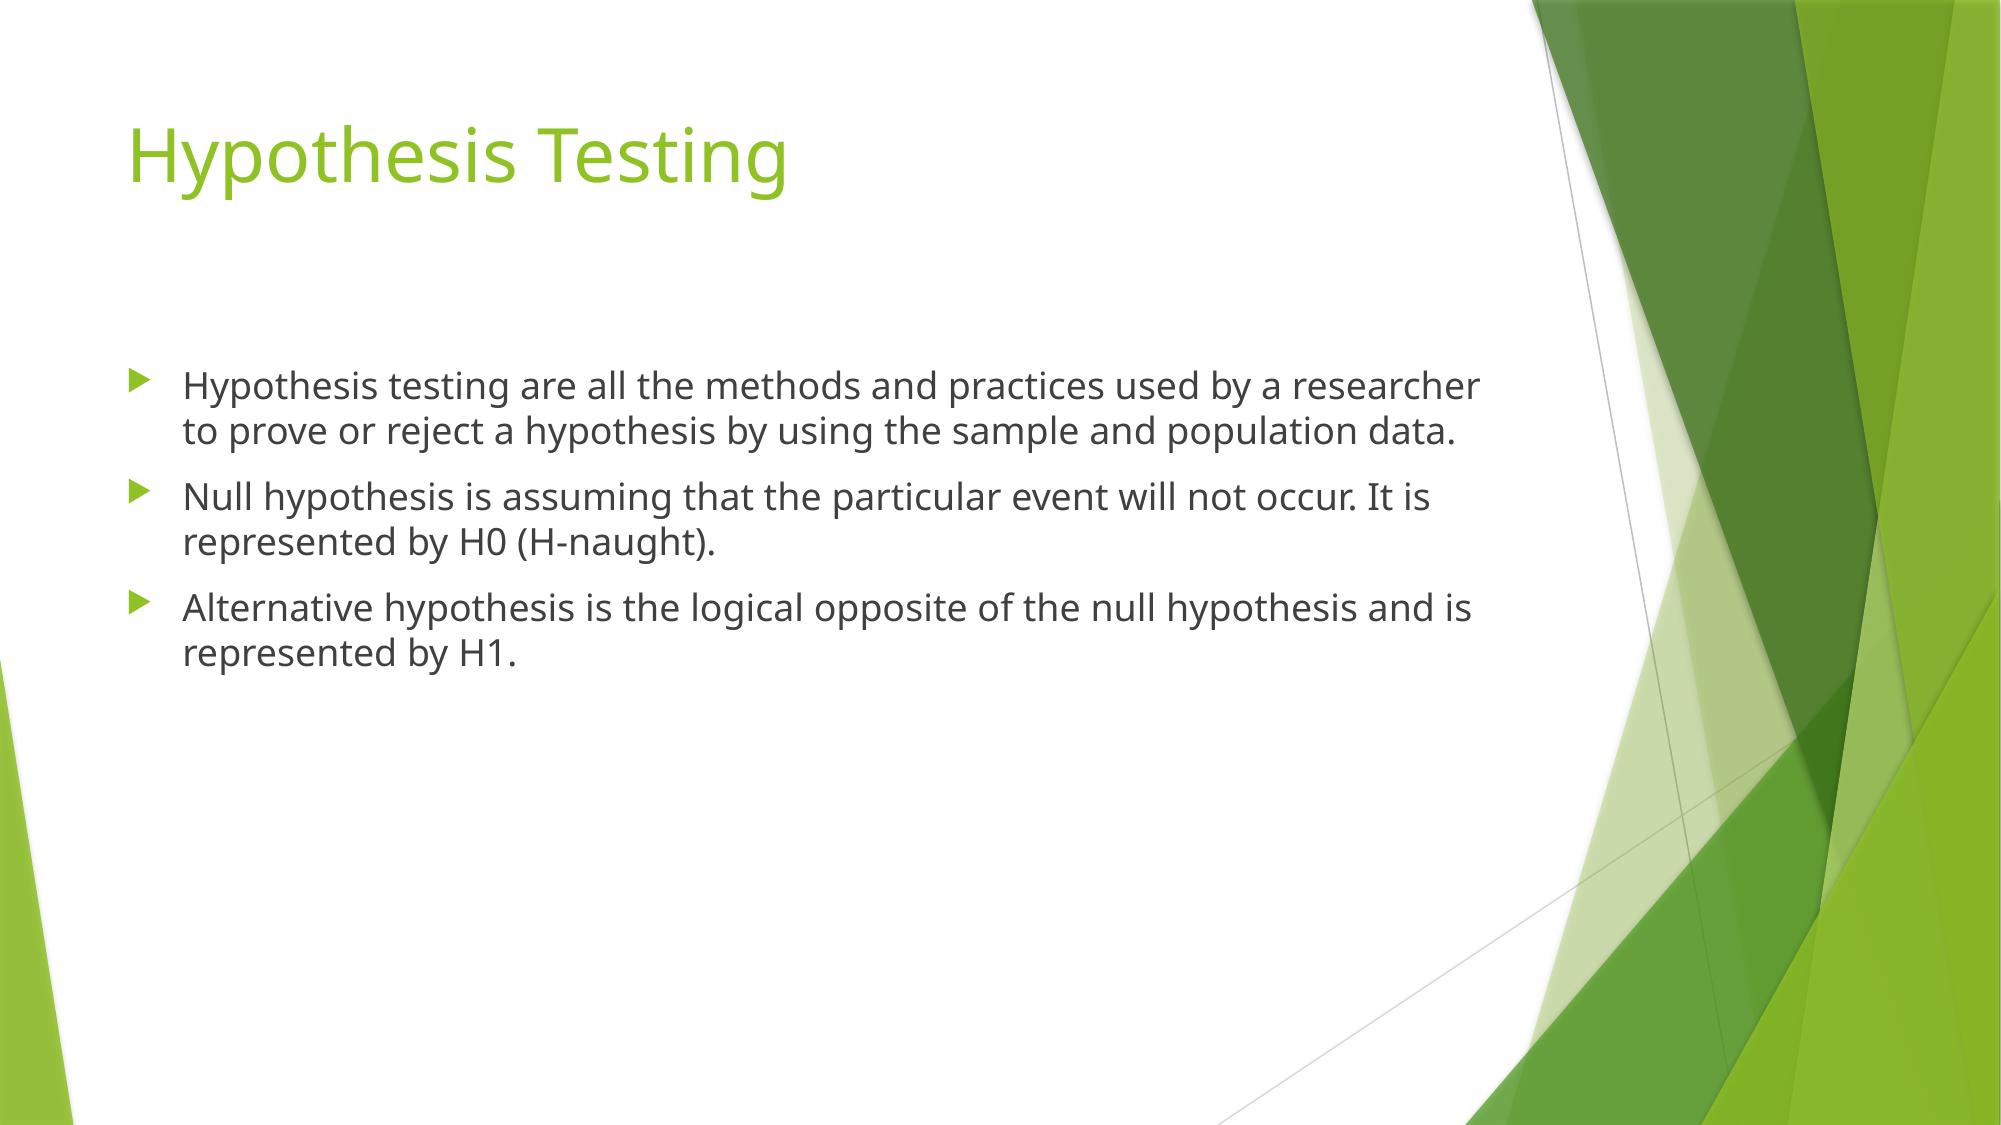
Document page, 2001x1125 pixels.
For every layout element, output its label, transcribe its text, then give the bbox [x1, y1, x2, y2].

title Hypothesis Testing [111, 99, 1522, 317]
list Hypothesis testing are all the methods and practices used by a researcher to prove or reject a hypothesis by using the sample and population data. Null hypothesis is assuming that the particular event will not occur. It is represented by H0 (H-naught). Alternative hypothesis is the logical opposite of the null hypothesis and is represented by H1. [111, 354, 1522, 992]
